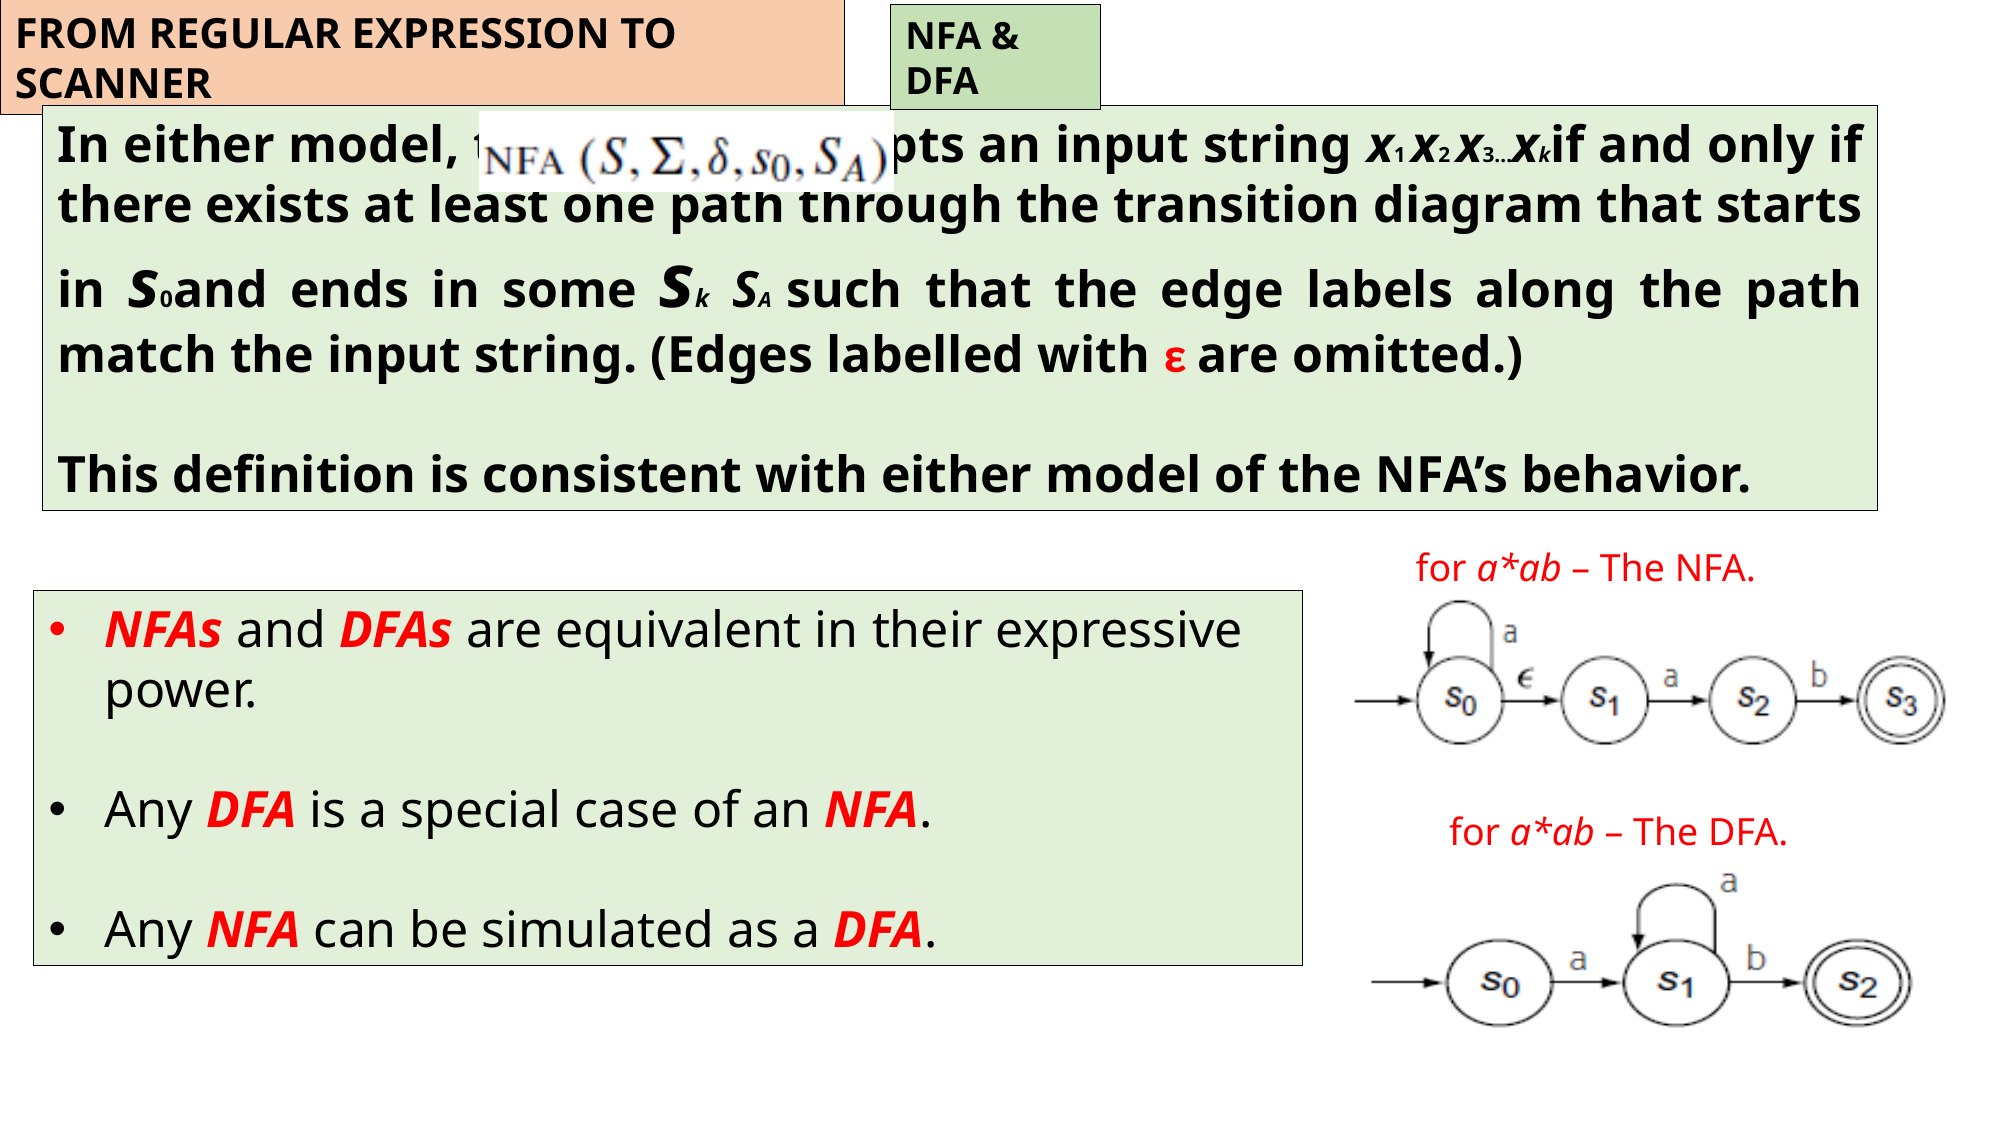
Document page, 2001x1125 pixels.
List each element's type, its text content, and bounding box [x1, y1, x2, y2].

text_box FROM REGULAR EXPRESSION TO SCANNER [0, 0, 845, 115]
text_box NFAs and DFAs are equivalent in their expressive power. Any DFA is a special case of an NFA. Any NFA can be simulated as a DFA. [33, 590, 1303, 966]
text_box for a*ab – The NFA. [1351, 536, 1821, 590]
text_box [1331, 861, 1959, 1050]
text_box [1331, 590, 1959, 765]
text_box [479, 111, 894, 192]
text_box NFA & DFA [890, 4, 1101, 110]
text_box for a*ab – The DFA. [1384, 800, 1854, 861]
